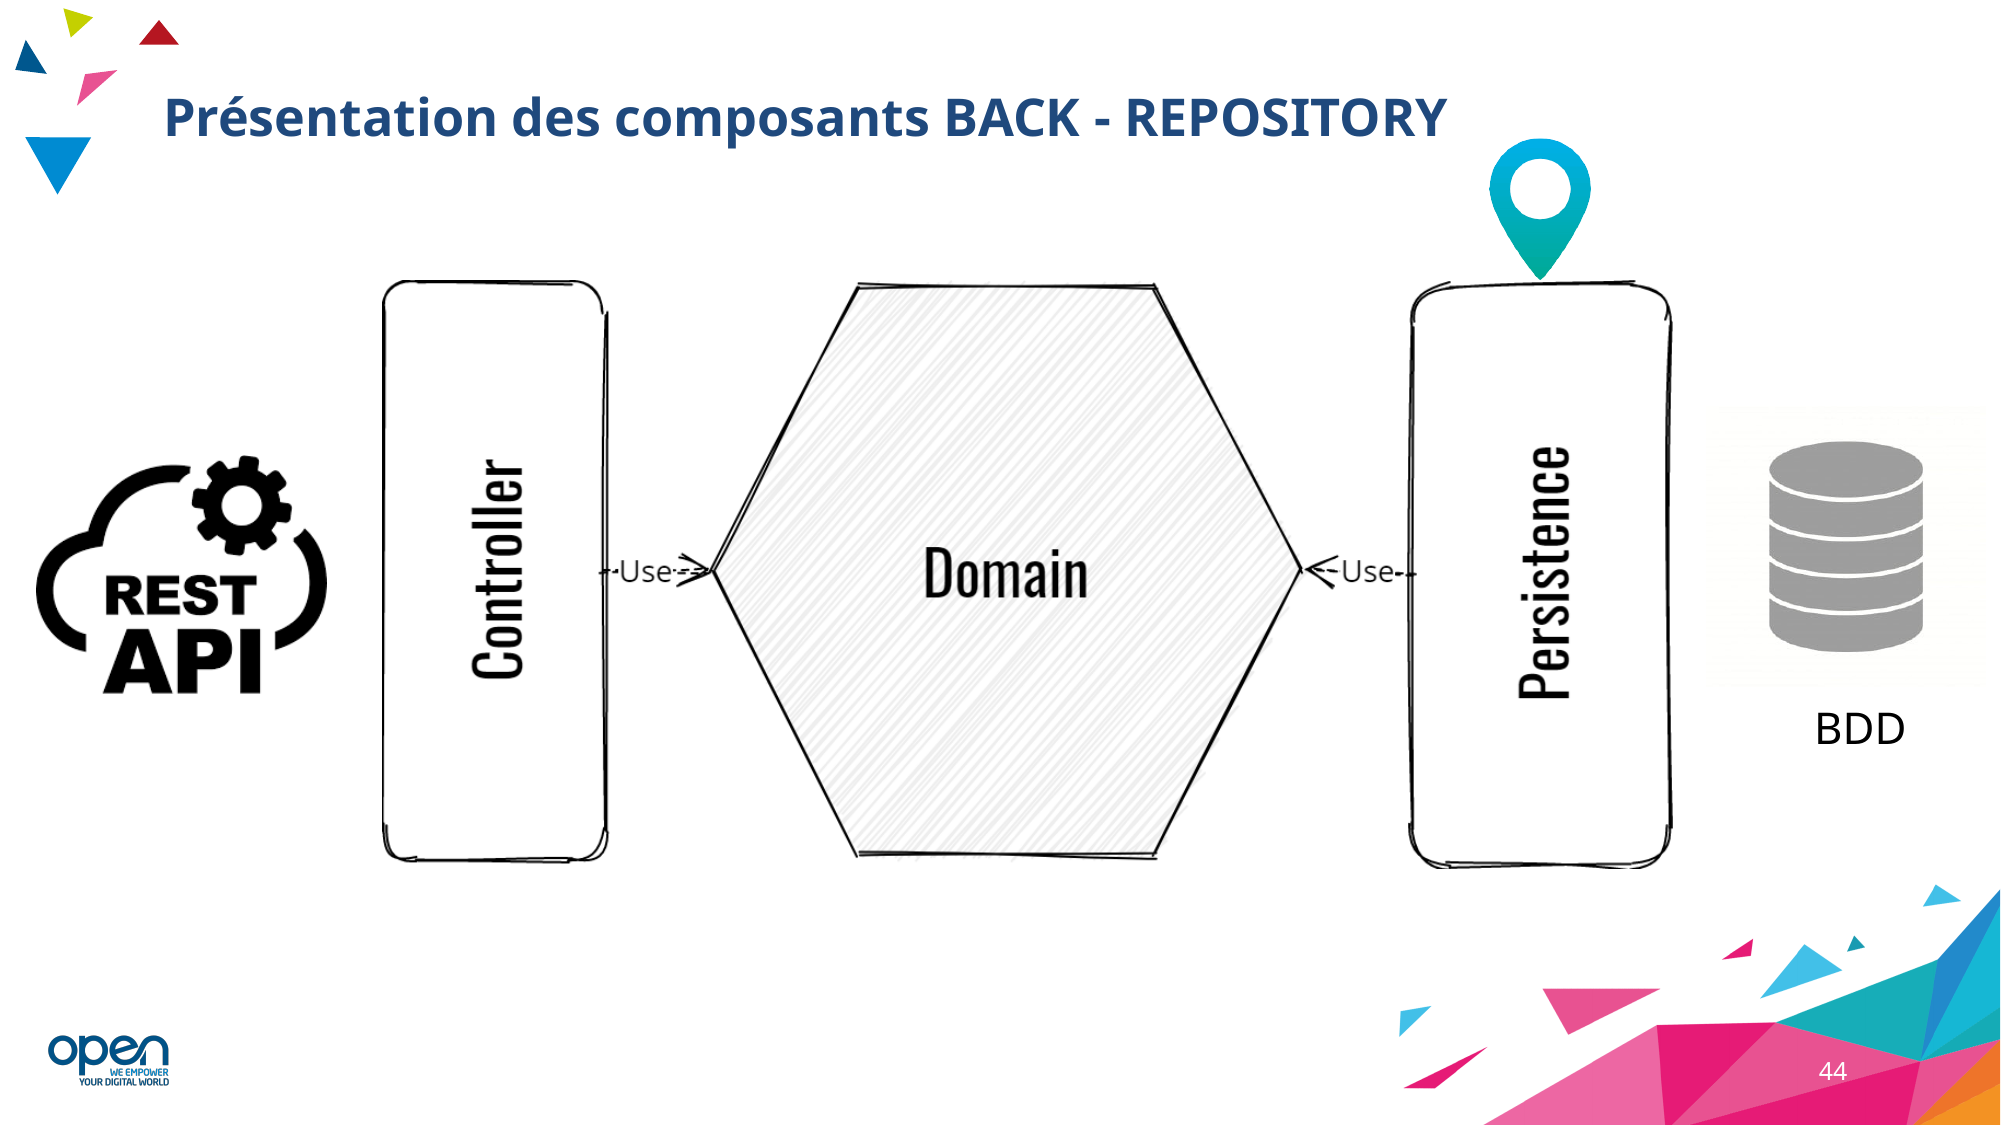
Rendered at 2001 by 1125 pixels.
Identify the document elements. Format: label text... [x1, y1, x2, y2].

text_box 44 [1412, 1042, 1863, 1103]
picture [37, 1027, 180, 1097]
text_box BDD [1774, 695, 1947, 769]
picture [36, 455, 328, 694]
picture [381, 137, 1674, 870]
picture [1388, 875, 2001, 1125]
text_box Présentation des composants BACK - REPOSITORY [148, 69, 1576, 163]
picture [1705, 406, 1986, 687]
